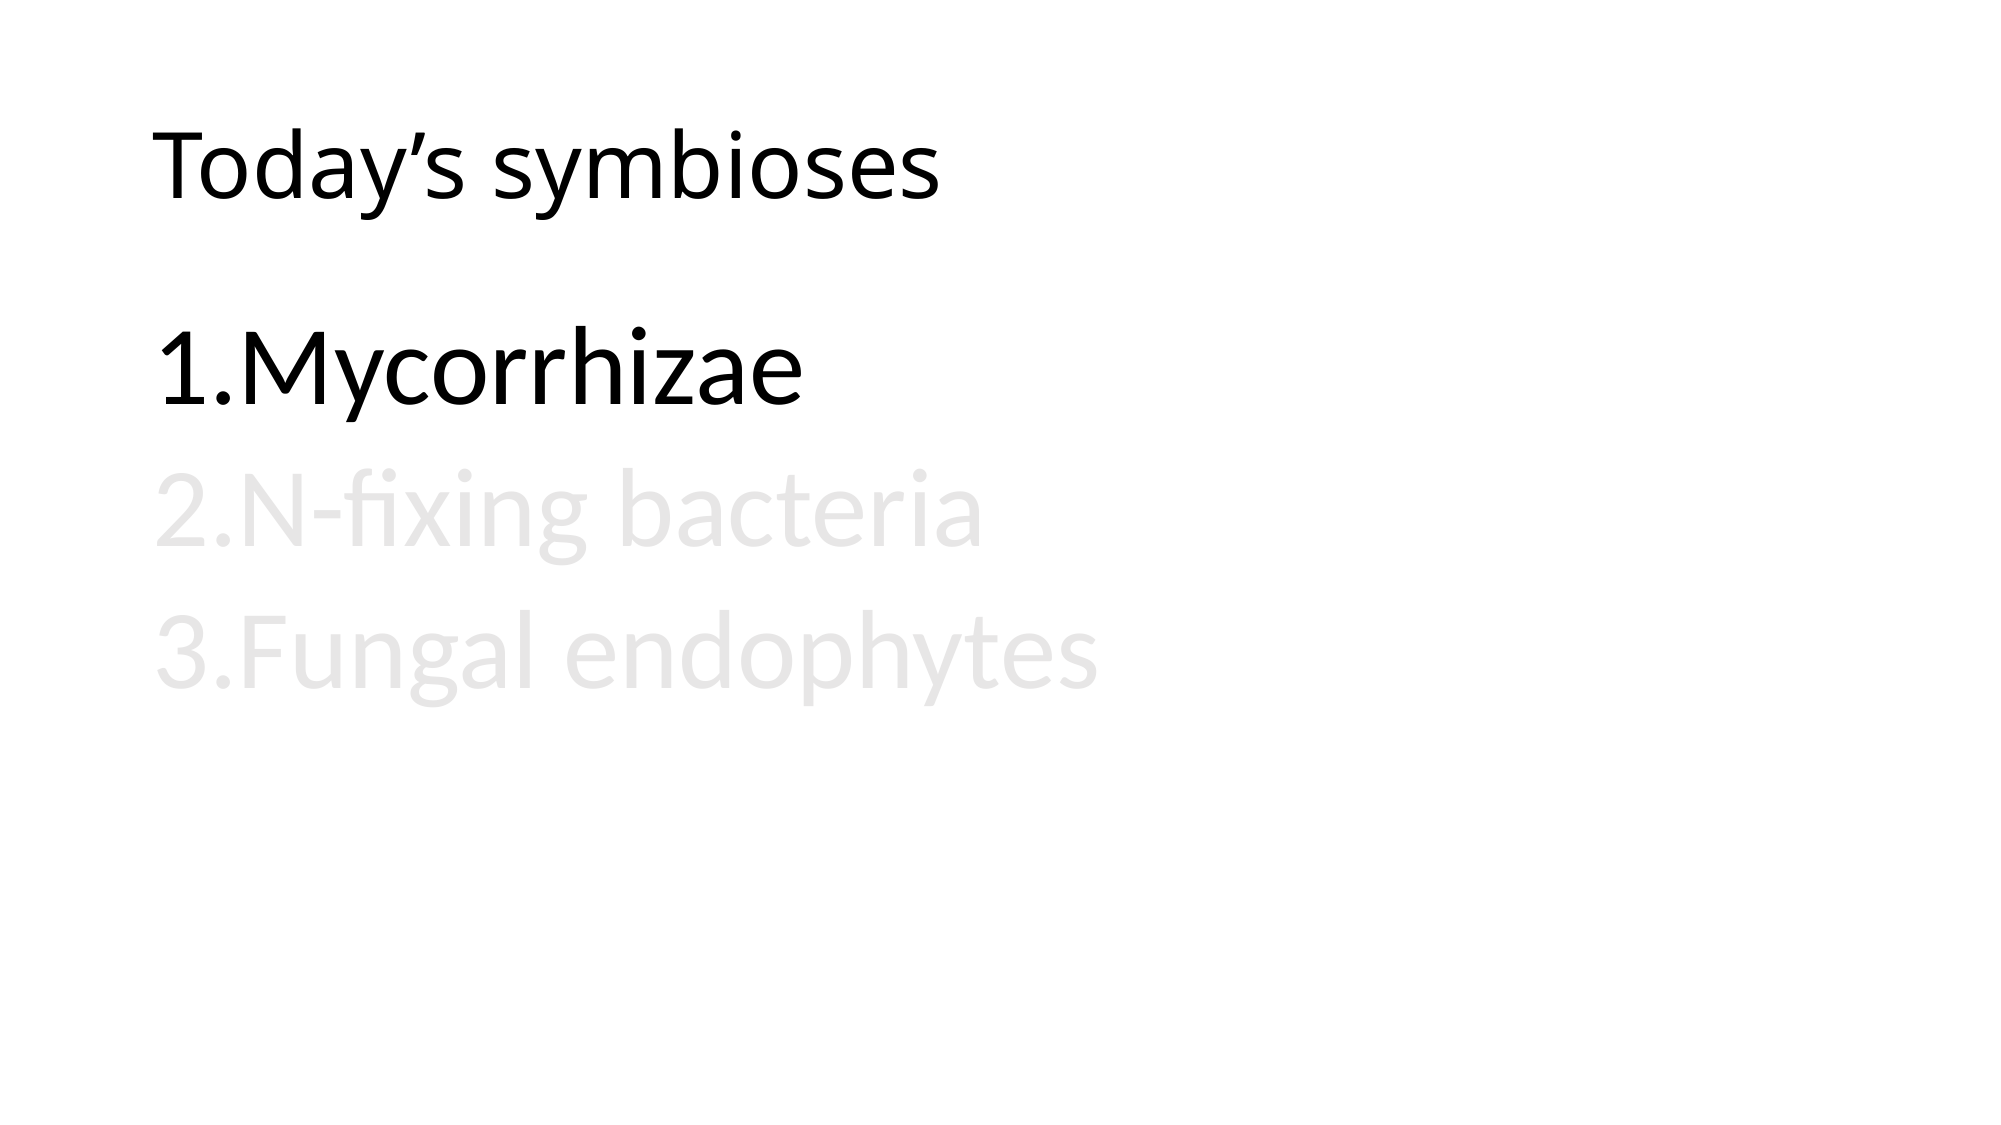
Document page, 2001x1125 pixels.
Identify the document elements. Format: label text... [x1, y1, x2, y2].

title Today’s symbioses [137, 59, 1863, 278]
list Mycorrhizae N-fixing bacteria Fungal endophytes [137, 299, 1863, 1014]
